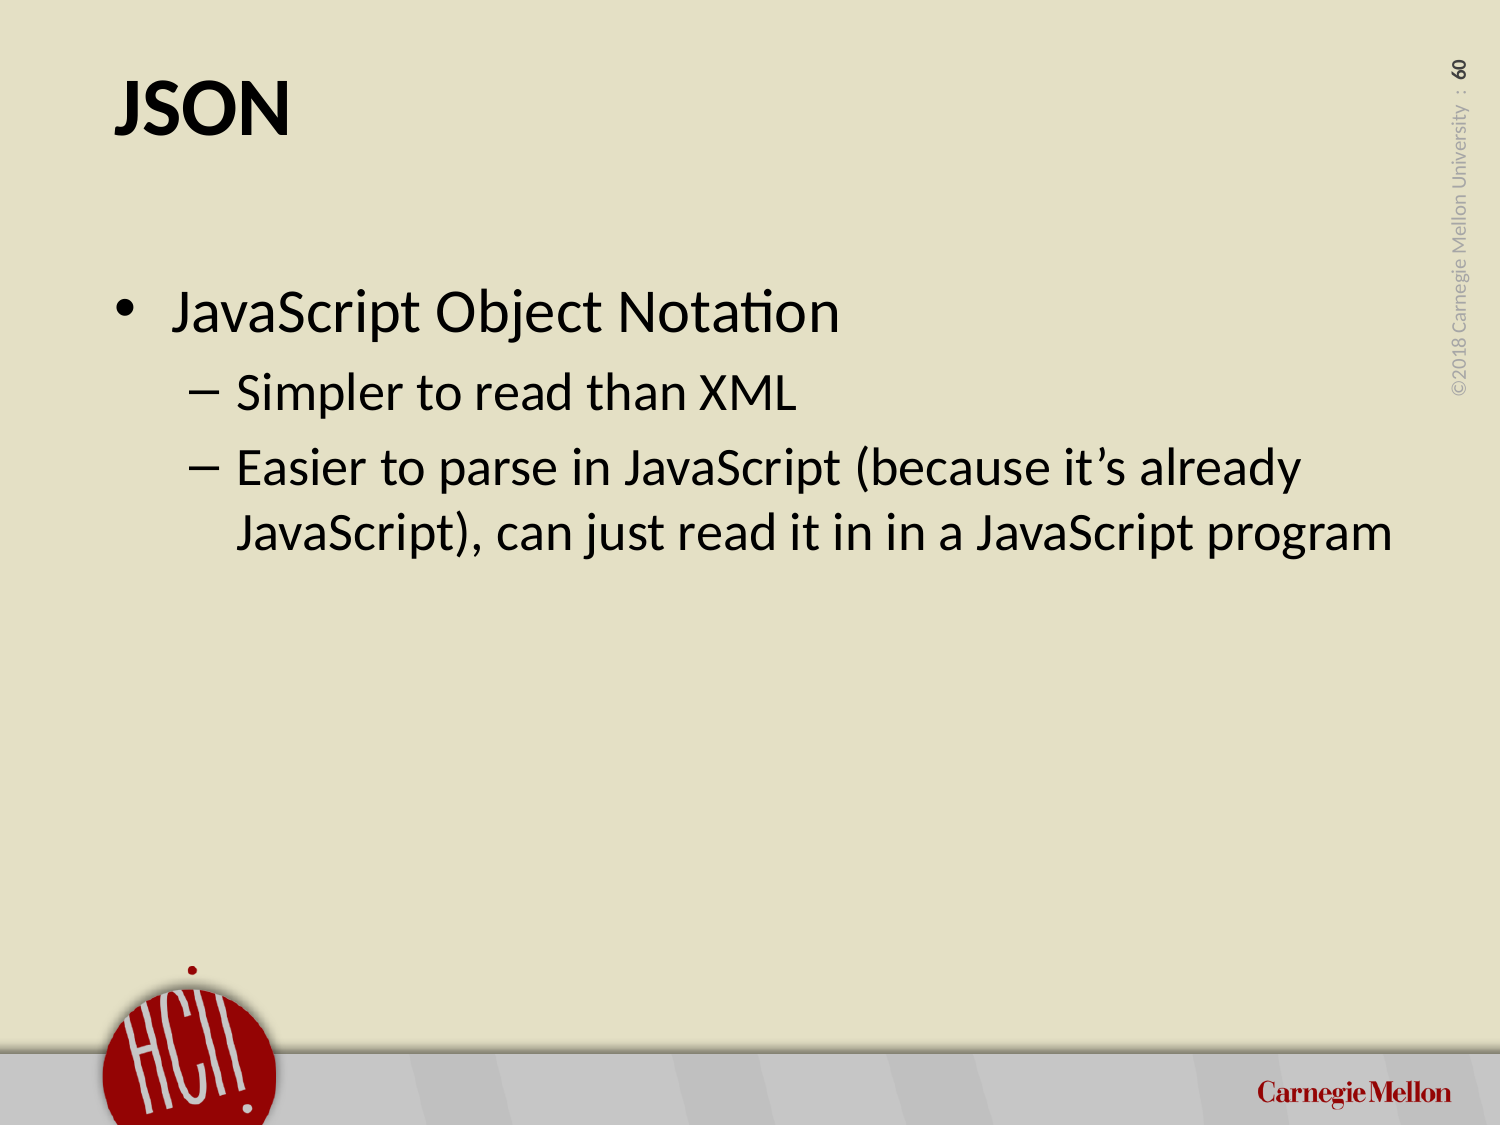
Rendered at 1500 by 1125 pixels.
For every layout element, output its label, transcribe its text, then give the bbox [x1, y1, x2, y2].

list JavaScript Object Notation Simpler to read than XML Easier to parse in JavaScript (because it’s already JavaScript), can just read it in in a JavaScript program [99, 262, 1425, 1005]
picture [0, 0, 1500, 1125]
title JSON [99, 45, 1425, 233]
